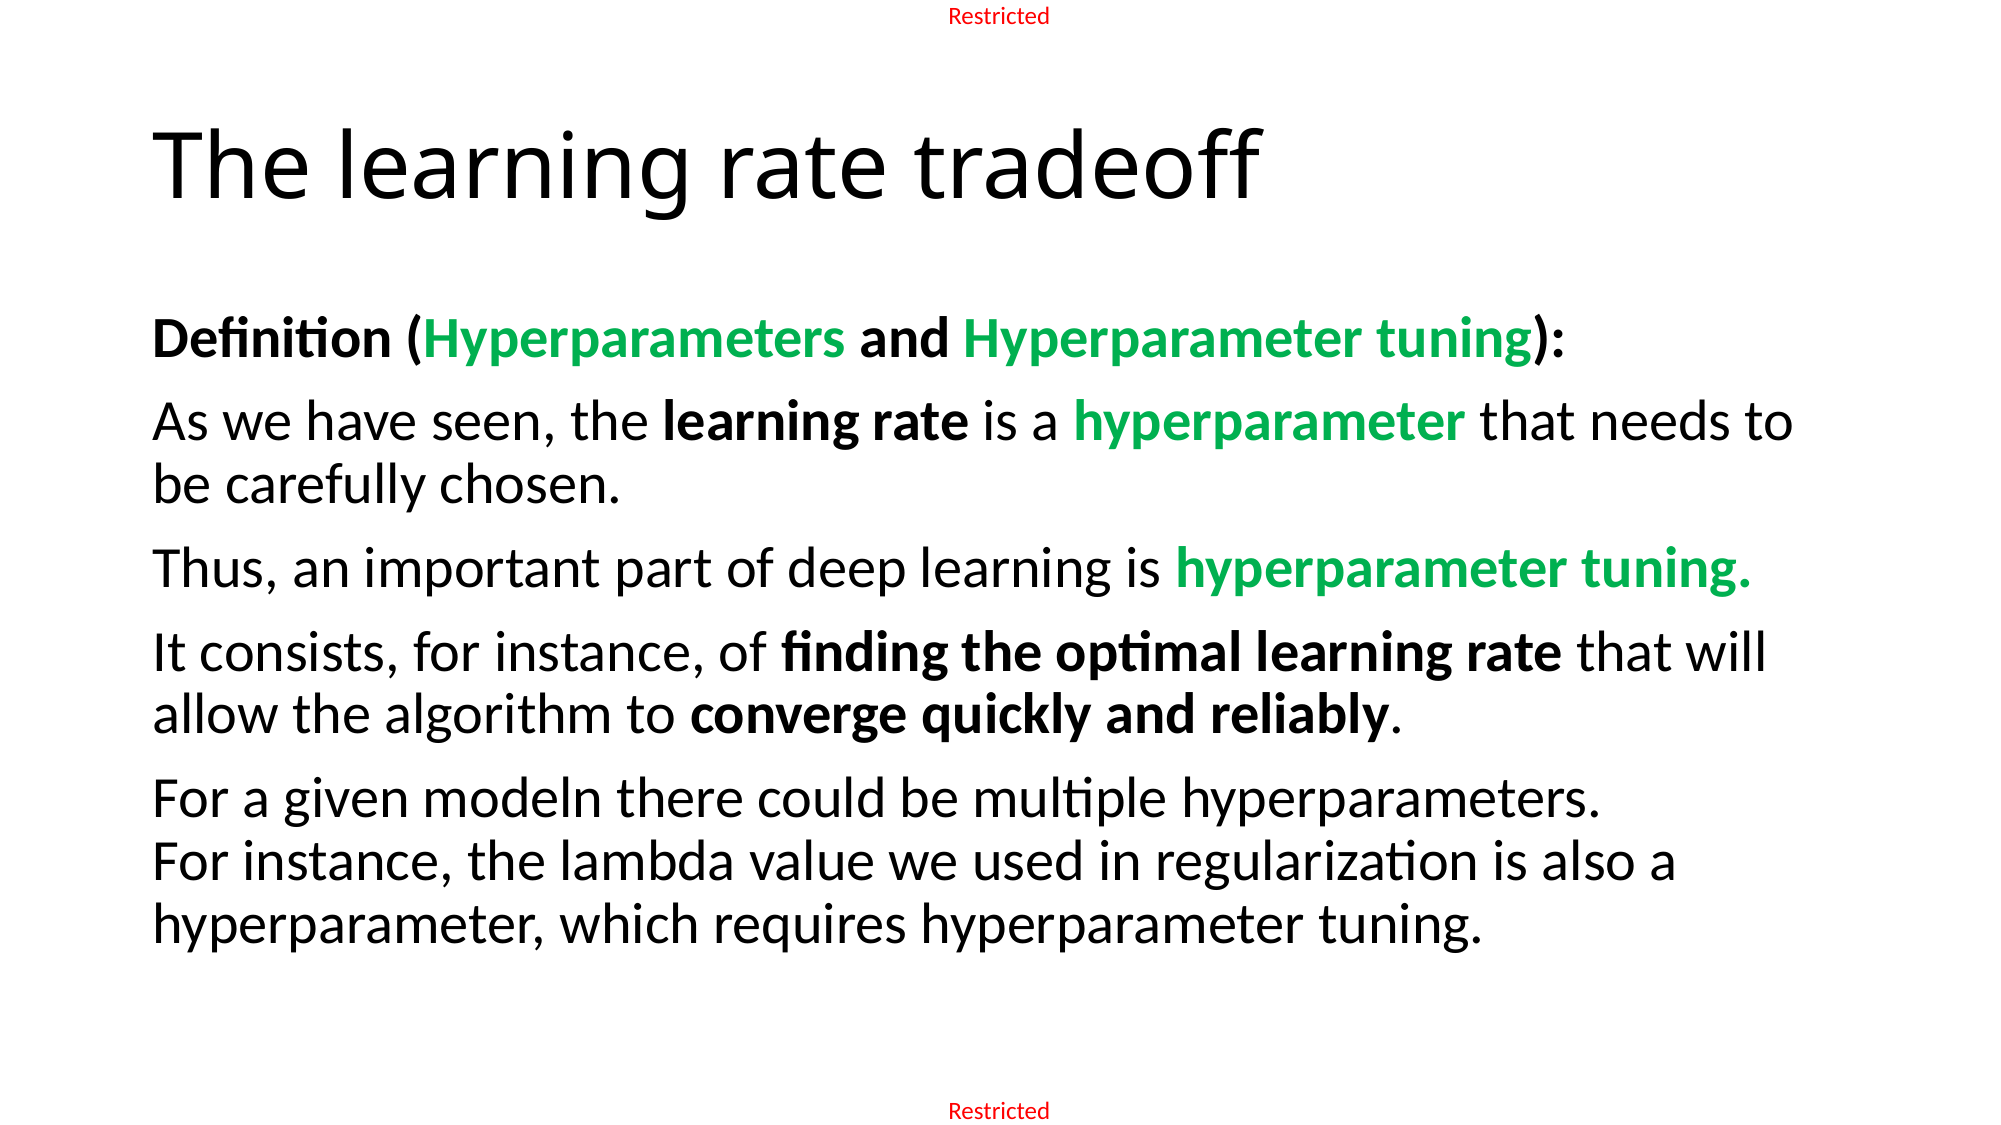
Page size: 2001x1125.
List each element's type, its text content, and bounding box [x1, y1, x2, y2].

list Definition (Hyperparameters and Hyperparameter tuning): As we have seen, the learning rate is a hyperparameter that needs to be carefully chosen. Thus, an important part of deep learning is hyperparameter tuning. It consists, for instance, of finding the optimal learning rate that will allow the algorithm to converge quickly and reliably. For a given modeln there could be multiple hyperparameters. For instance, the lambda value we used in regularization is also a hyperparameter, which requires hyperparameter tuning. [137, 299, 1863, 1014]
title The learning rate tradeoff [137, 59, 1863, 278]
